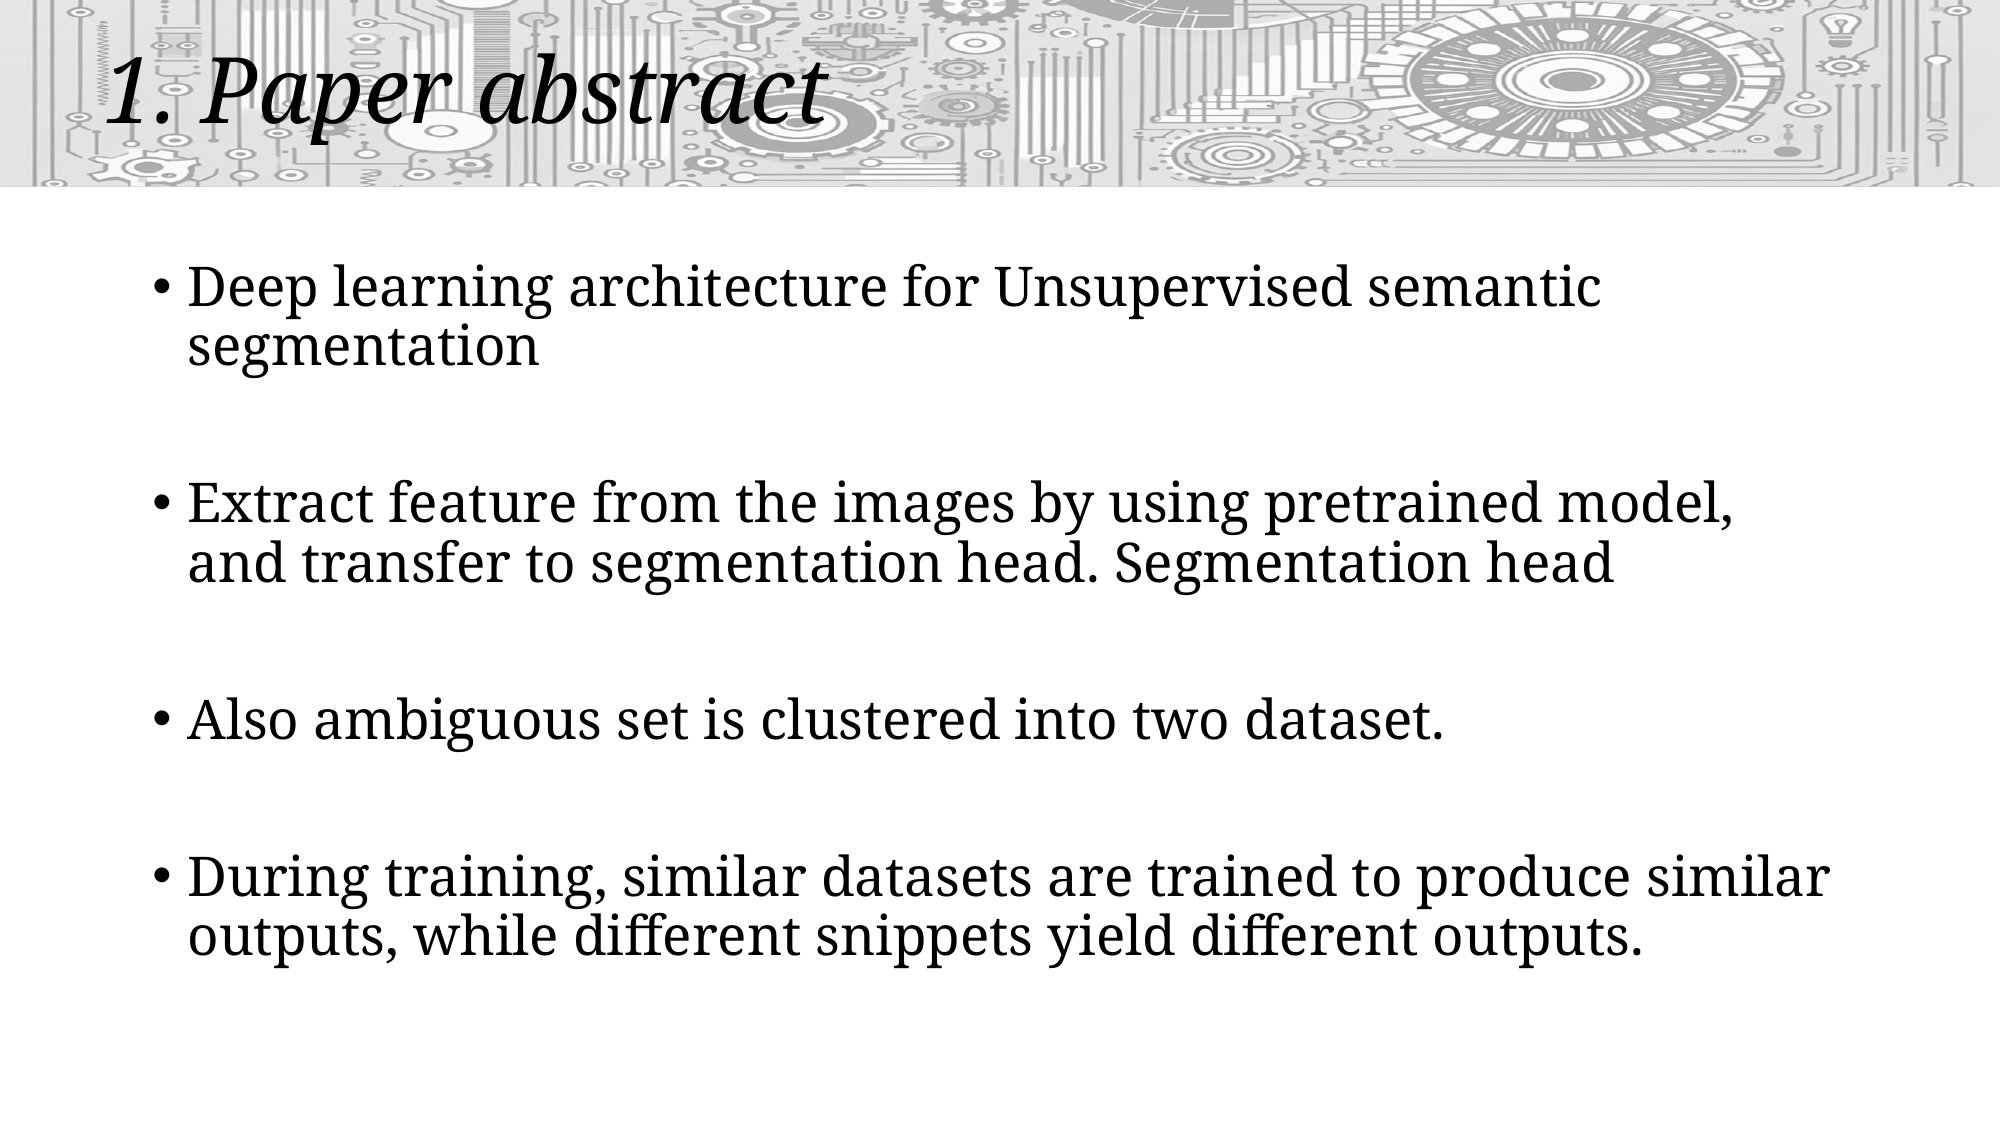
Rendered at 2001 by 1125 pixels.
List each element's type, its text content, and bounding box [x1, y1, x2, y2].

text_box [1814, 0, 2000, 188]
list Deep learning architecture for Unsupervised semantic segmentation Extract feature from the images by using pretrained model, and transfer to segmentation head. Segmentation head Also ambiguous set is clustered into two dataset. During training, similar datasets are trained to produce similar outputs, while different snippets yield different outputs. [137, 252, 1863, 1022]
title 1. Paper abstract [88, 0, 1814, 188]
text_box [0, 0, 88, 188]
